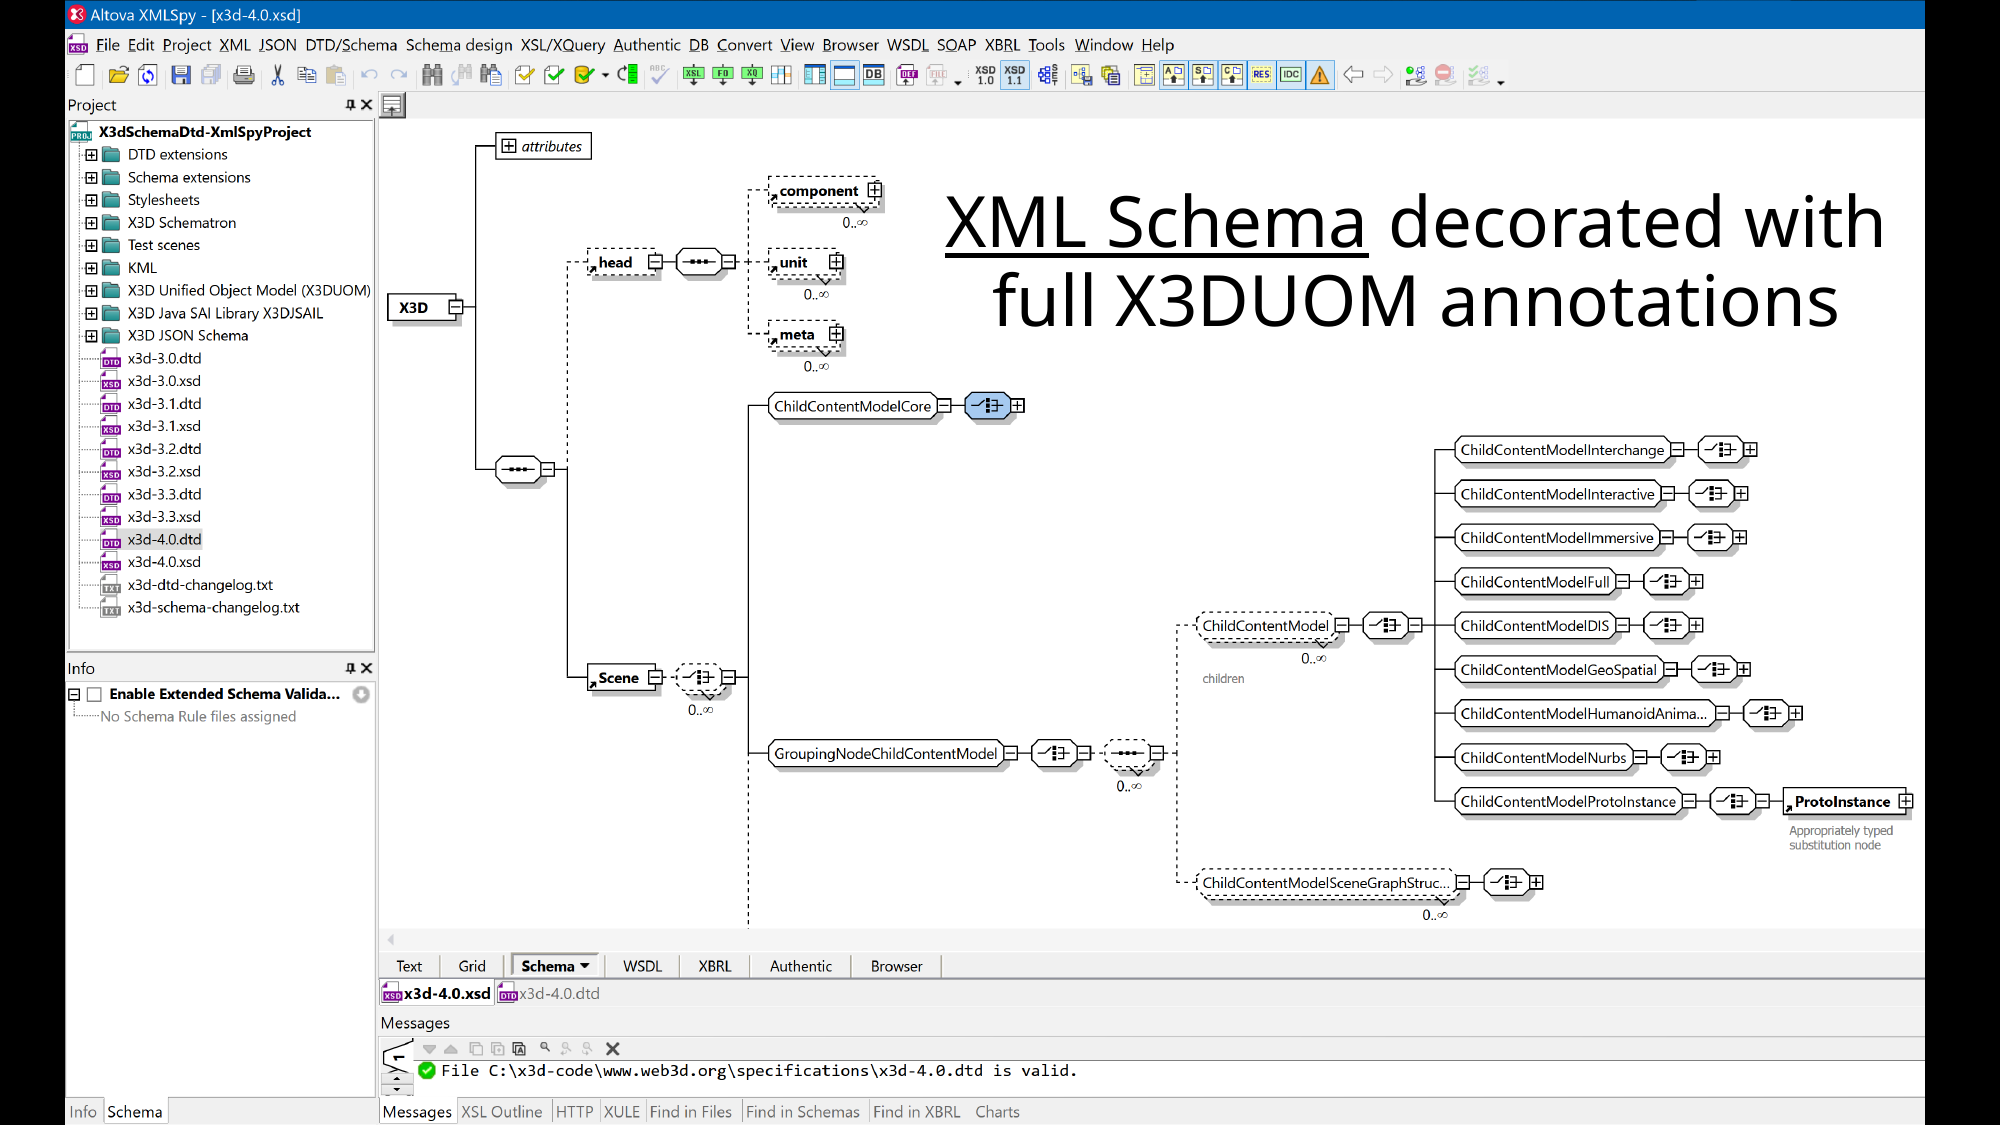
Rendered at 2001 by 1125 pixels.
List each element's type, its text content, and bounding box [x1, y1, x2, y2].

title XML Schema decorated with full X3DUOM annotations [1925, 151, 1932, 369]
picture [64, 0, 1925, 1125]
